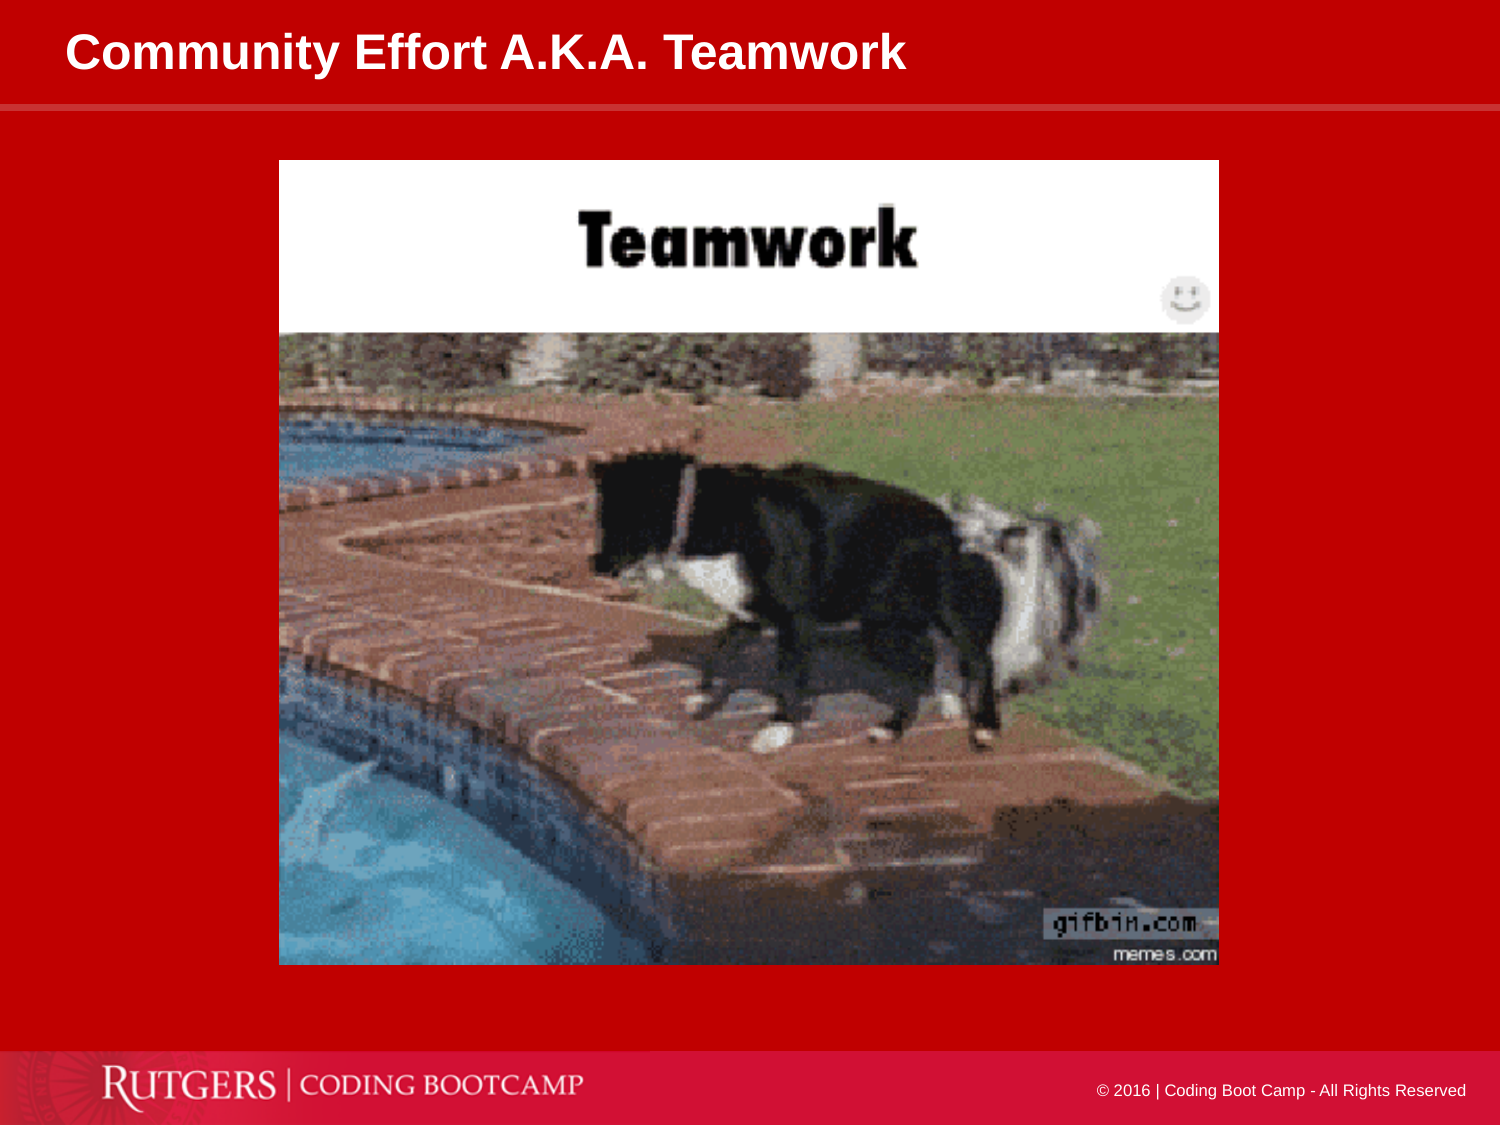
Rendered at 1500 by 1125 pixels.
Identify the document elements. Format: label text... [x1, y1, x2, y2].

title Community Effort A.K.A. Teamwork [50, 0, 948, 108]
picture [278, 160, 1219, 965]
picture [0, 1051, 650, 1125]
